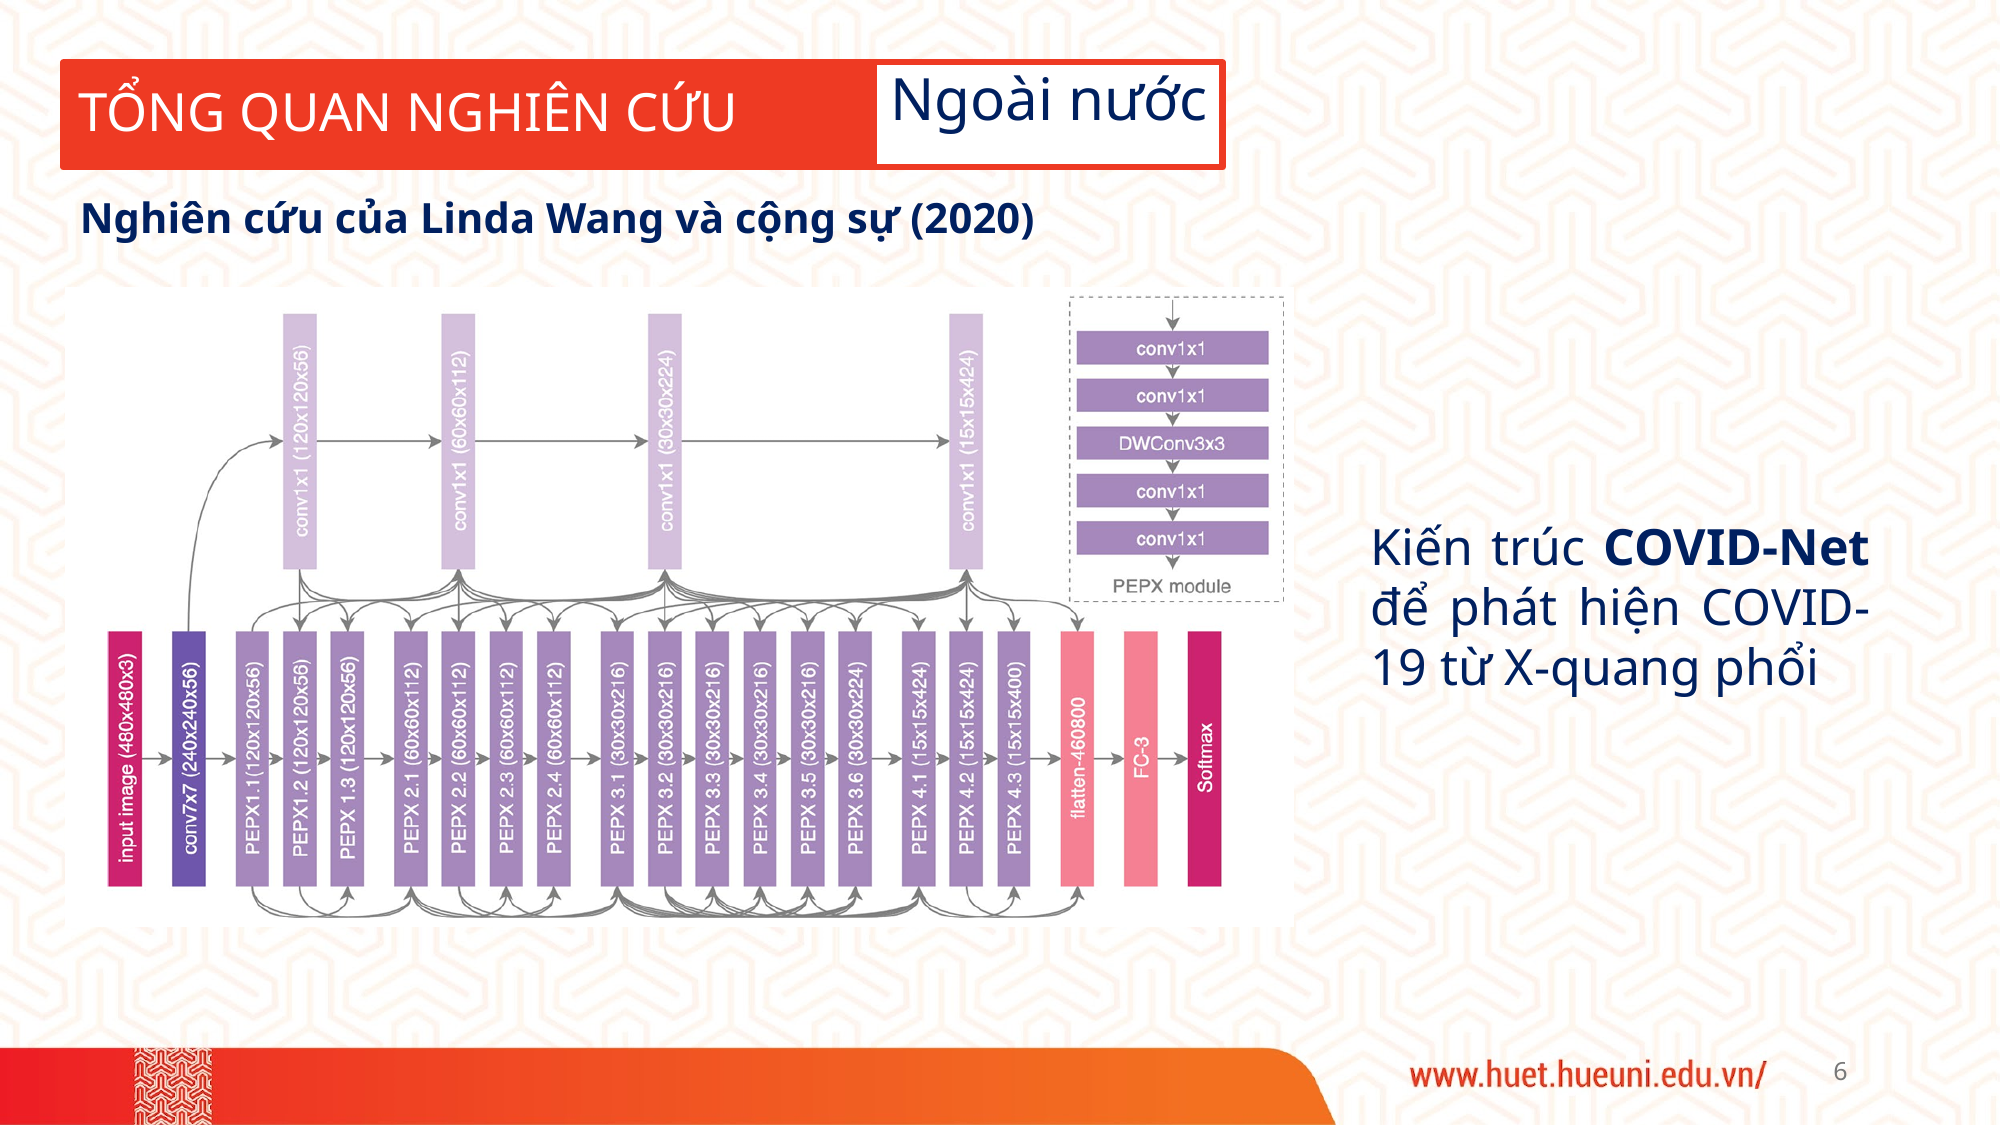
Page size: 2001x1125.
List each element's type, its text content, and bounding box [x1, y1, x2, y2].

title TỔNG QUAN NGHIÊN CỨU [60, 59, 877, 170]
text_box Nghiên cứu của Linda Wang và cộng sự (2020) [65, 184, 1428, 250]
list Ngoài nước [877, 59, 1226, 170]
slide_number 6 [1412, 1042, 1863, 1103]
picture [0, 0, 2000, 1125]
text_box Kiến trúc COVID-Net để phát hiện COVID-19 từ X-quang phổi [1355, 508, 1886, 704]
